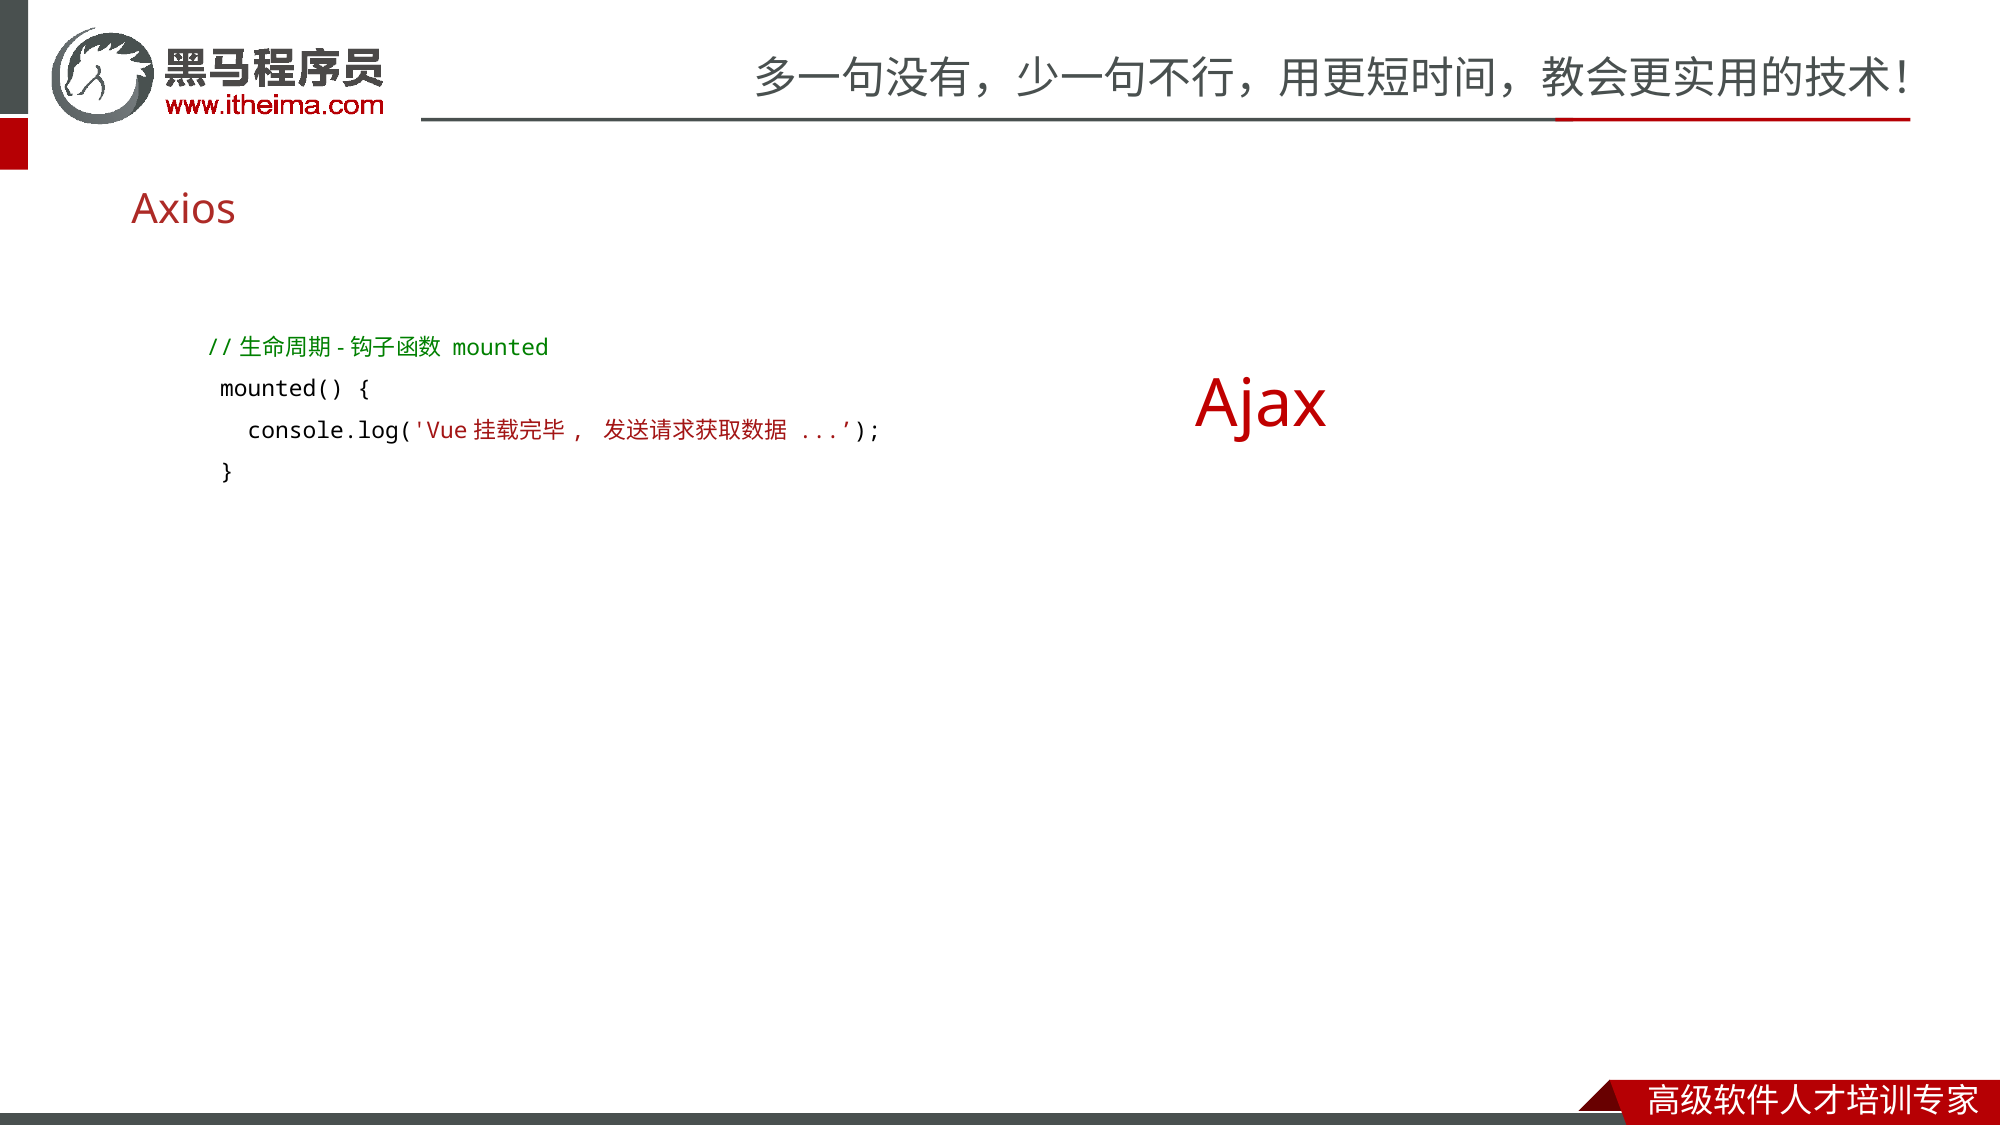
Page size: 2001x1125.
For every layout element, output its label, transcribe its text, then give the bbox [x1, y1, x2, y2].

text_box //生命周期-钩子函数 mounted mounted() { console.log('Vue挂载完毕, 发送请求获取数据 ...’); } [191, 311, 929, 492]
picture [50, 26, 384, 125]
title Axios [116, 164, 1872, 250]
text_box Ajax [1180, 352, 1343, 448]
